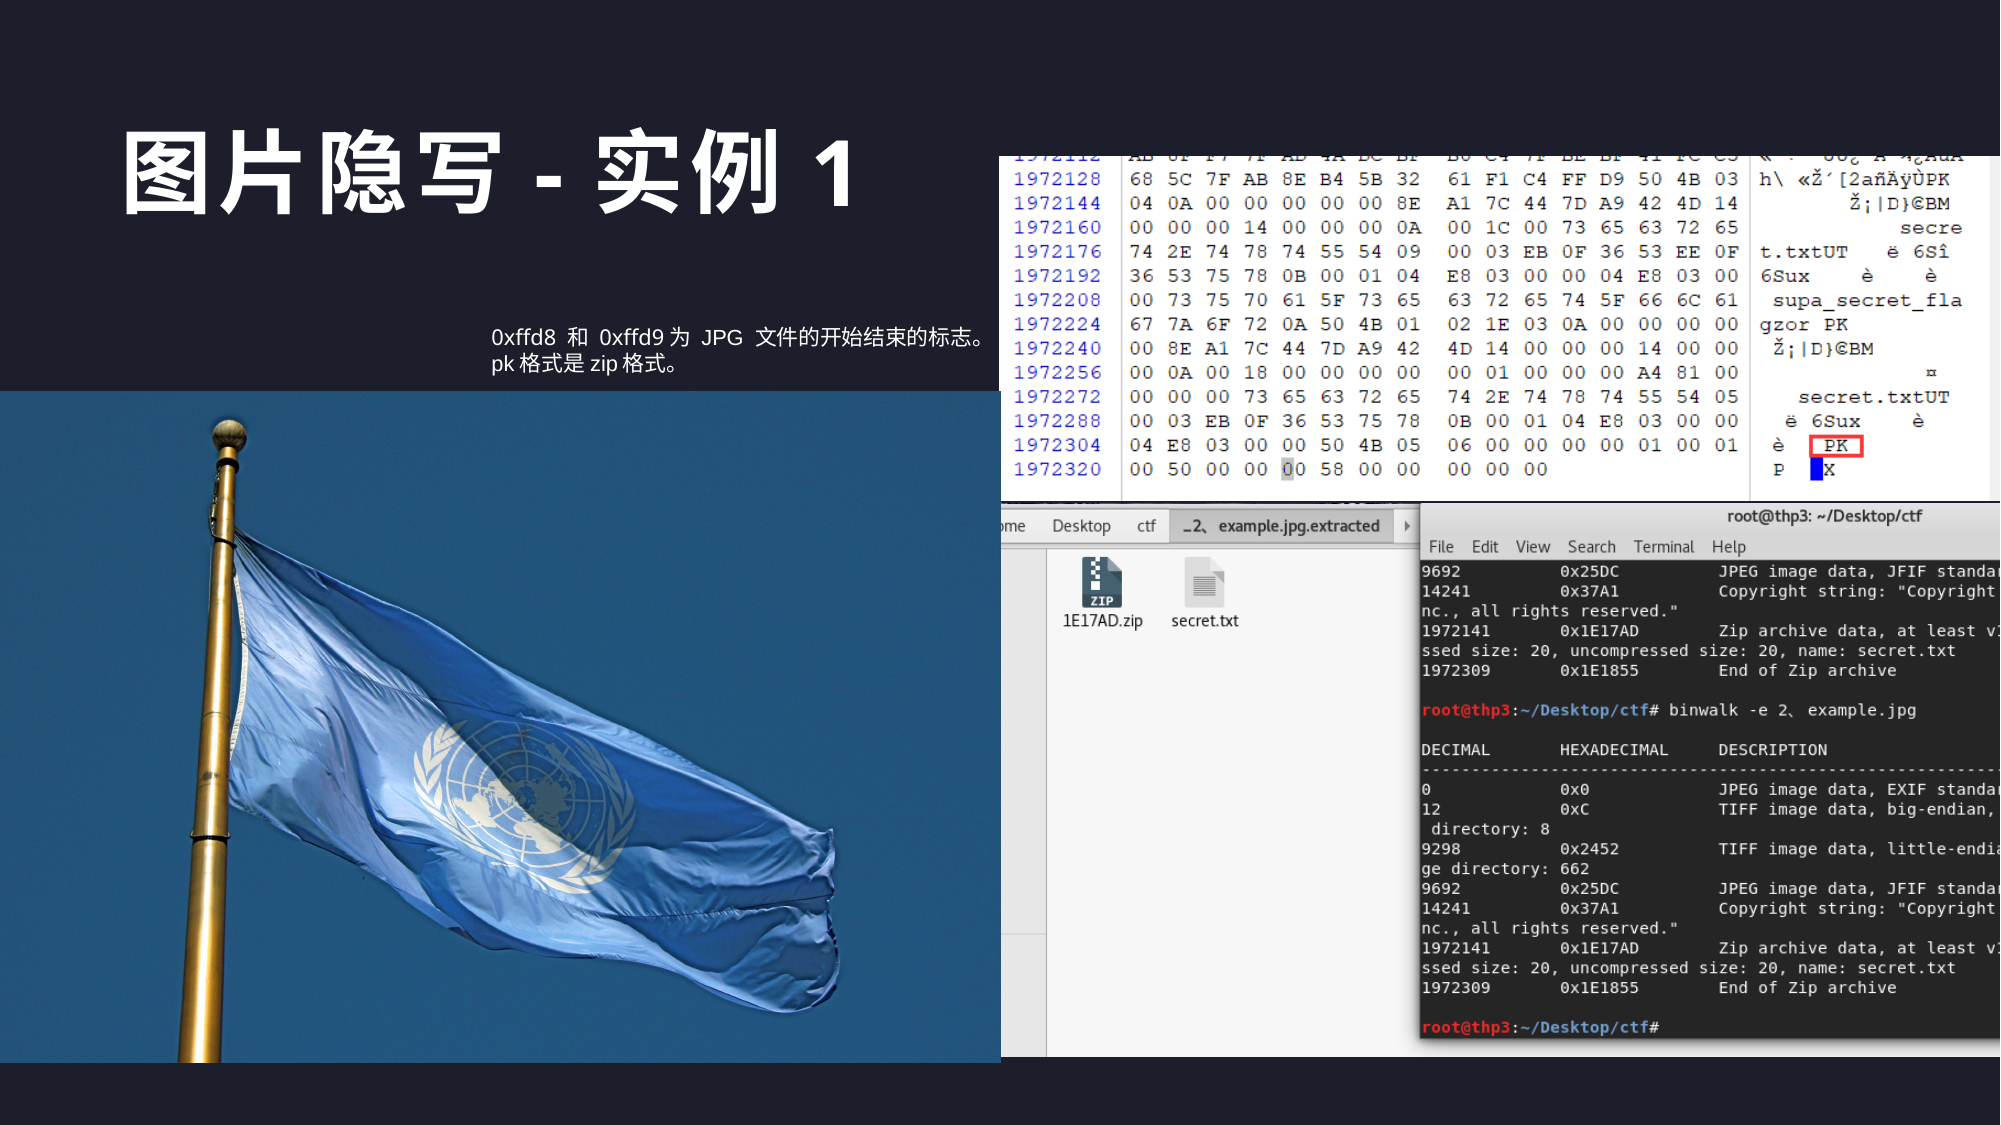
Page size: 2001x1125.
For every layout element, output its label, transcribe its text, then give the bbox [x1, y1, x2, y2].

picture [0, 156, 2000, 1063]
text_box 图片隐写-实例1 [106, 107, 1064, 233]
text_box 0xffd8 和 0xffd9为 JPG 文件的开始结束的标志。 pk格式是zip格式。 [483, 323, 999, 376]
